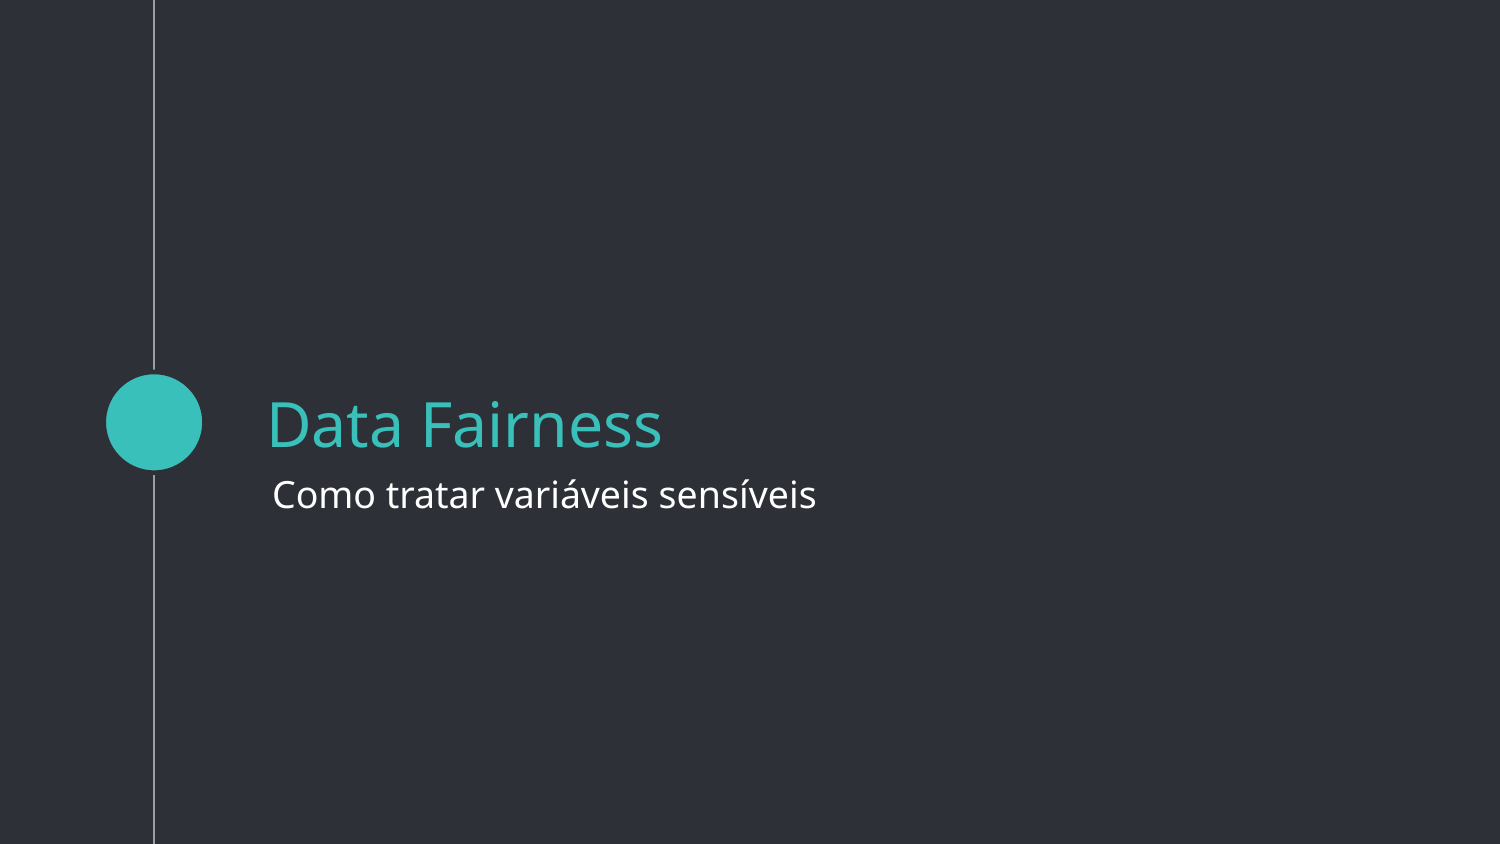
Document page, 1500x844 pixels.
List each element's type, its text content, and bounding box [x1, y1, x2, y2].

title Data Fairness [250, 378, 1362, 466]
text_box [86, 373, 218, 471]
subtitle Como tratar variáveis sensíveis [257, 456, 1394, 515]
